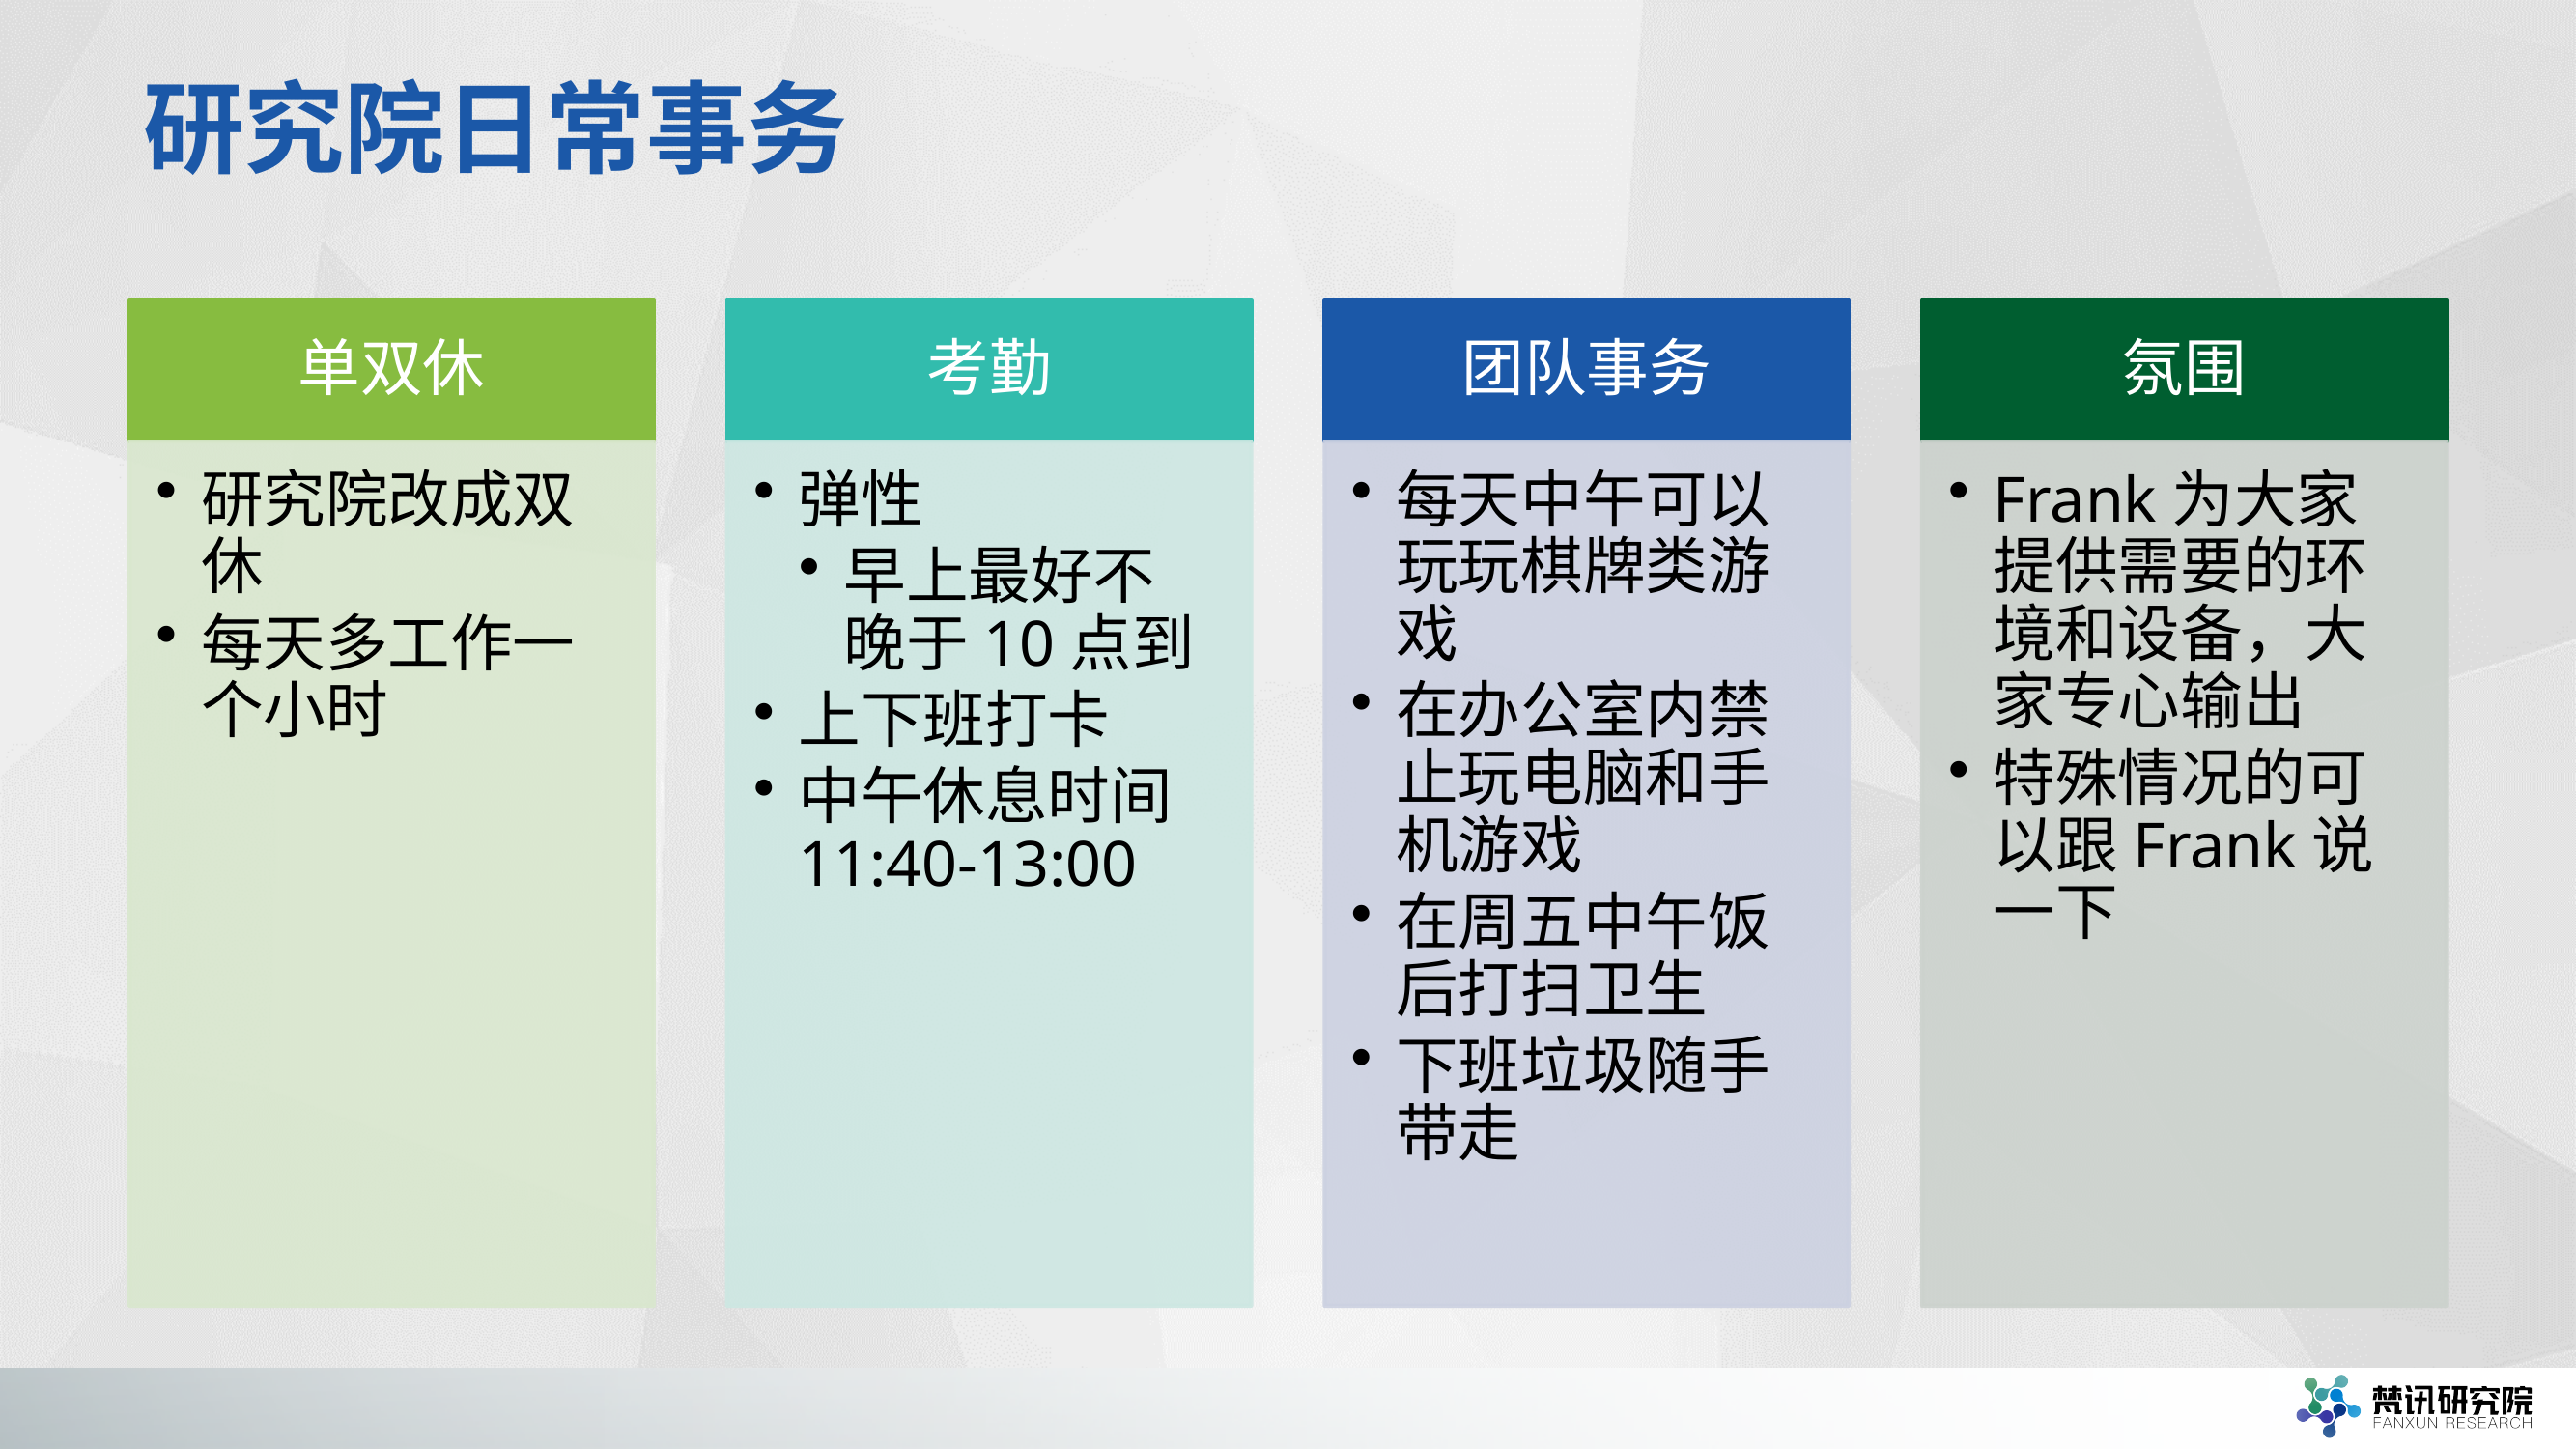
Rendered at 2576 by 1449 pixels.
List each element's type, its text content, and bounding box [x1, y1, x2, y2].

title 研究院日常事务 [128, 58, 2448, 297]
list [128, 298, 2448, 1308]
picture [0, 0, 2576, 1449]
